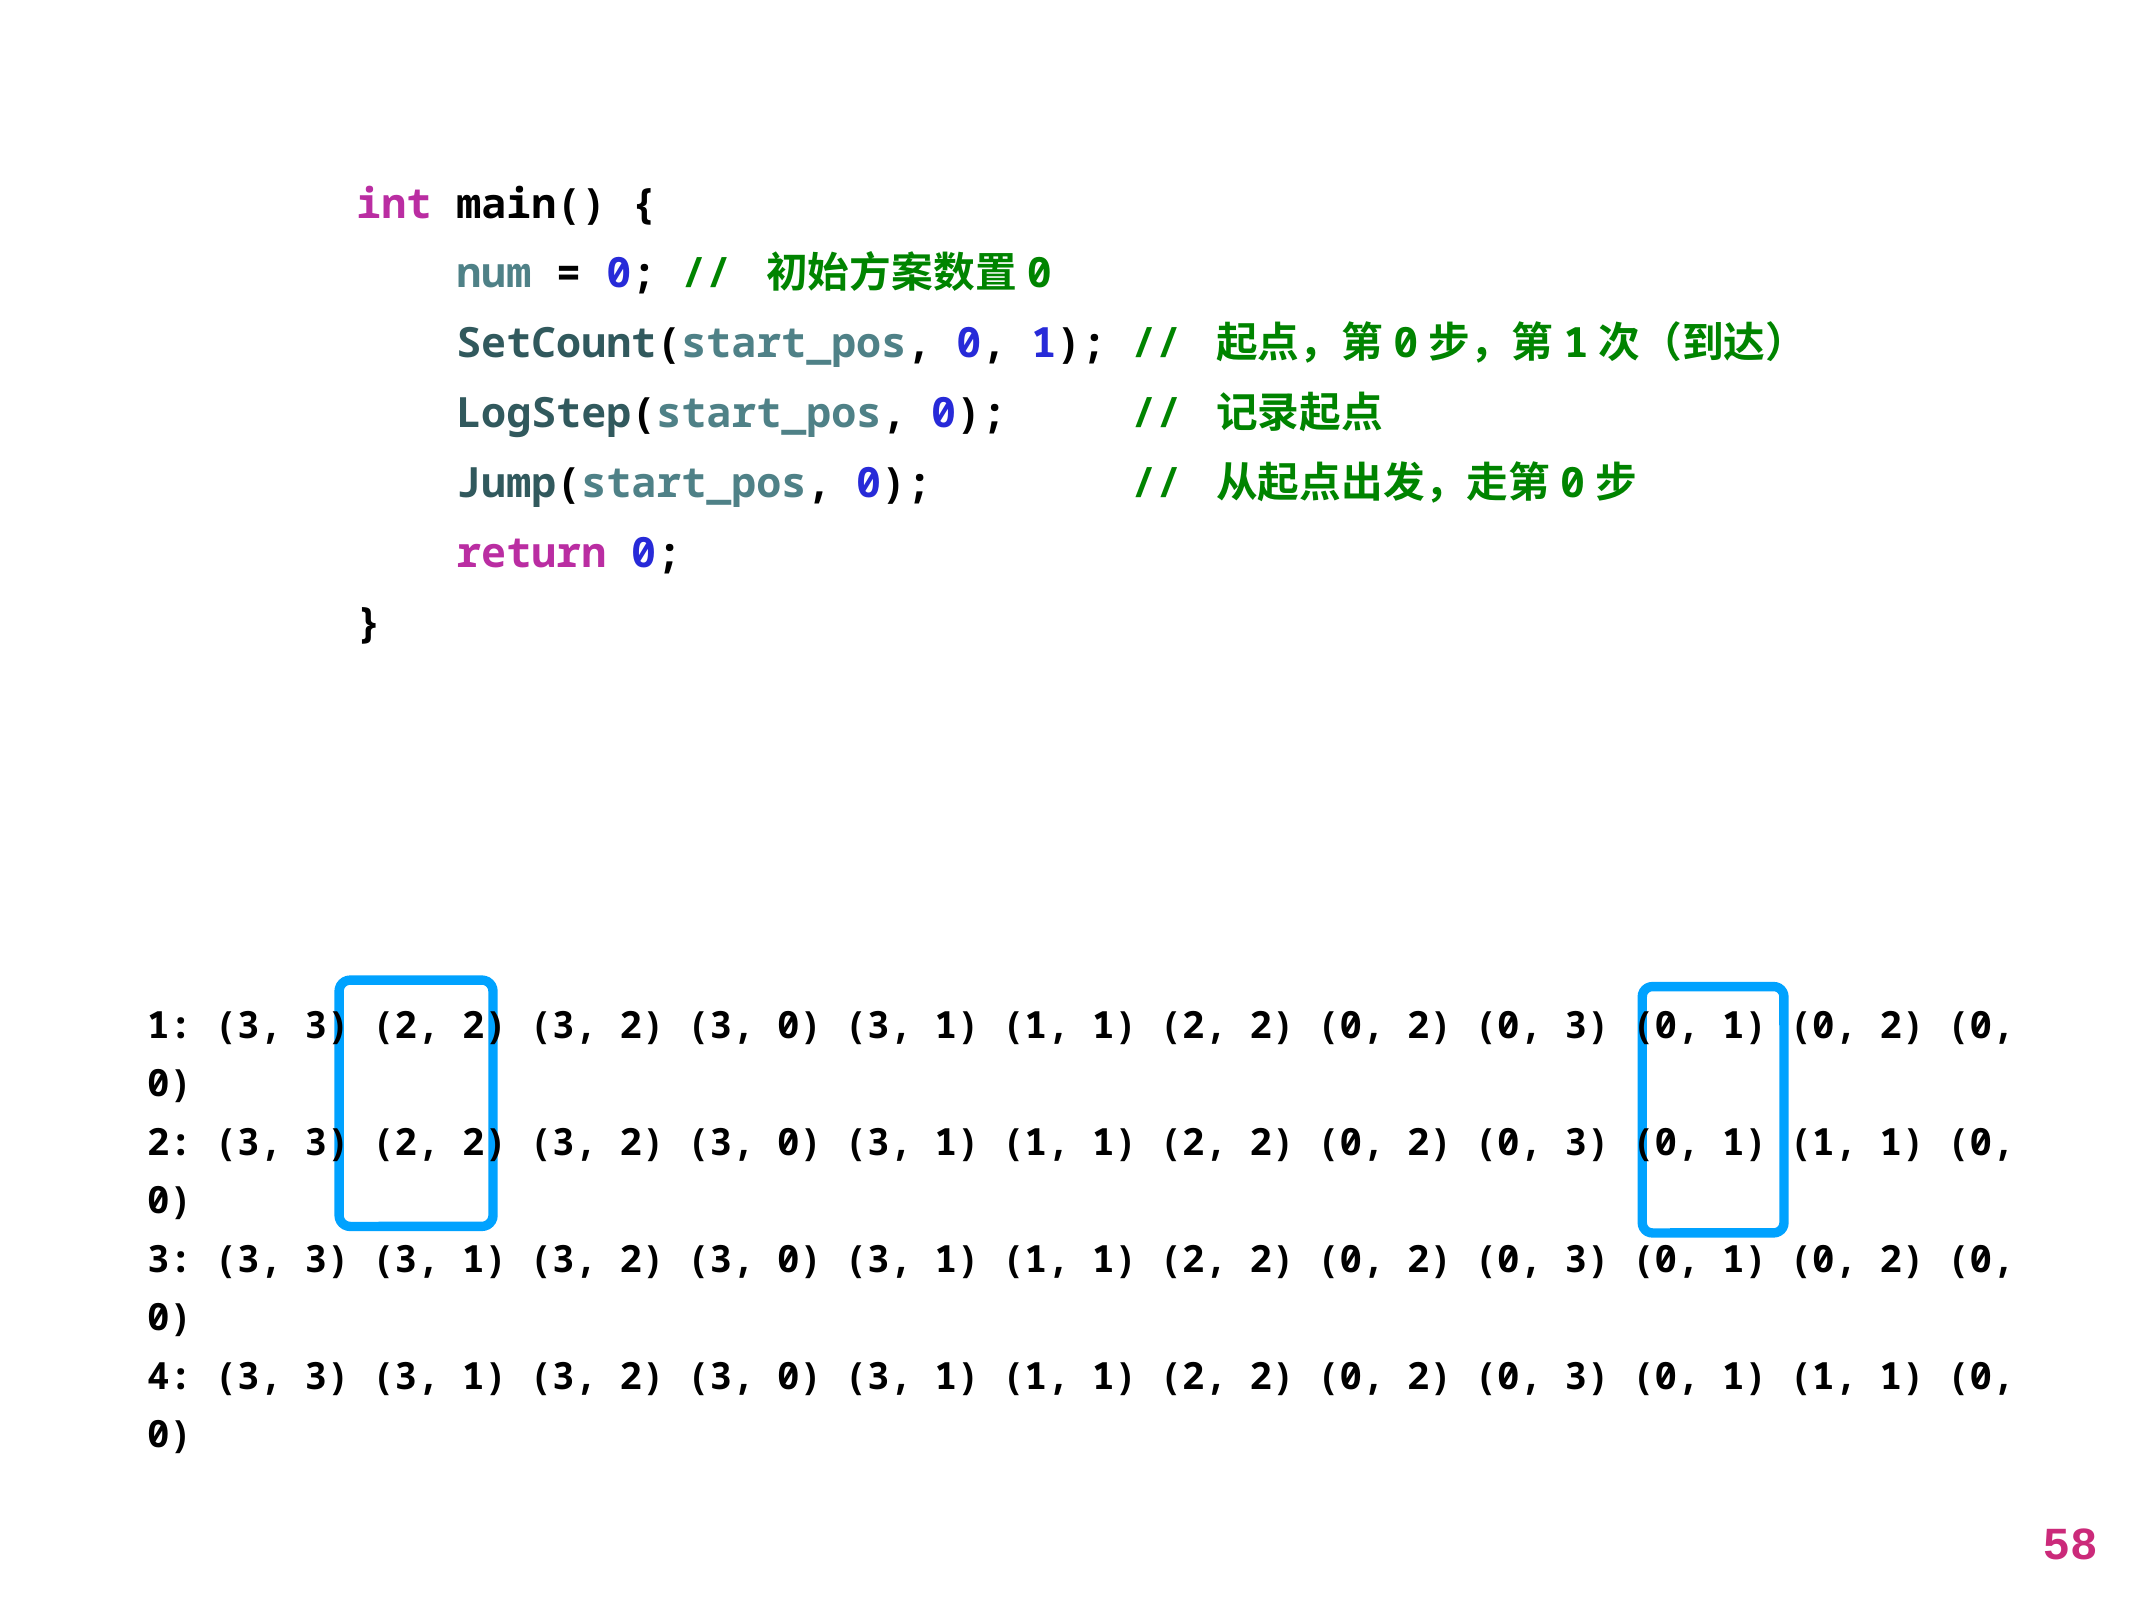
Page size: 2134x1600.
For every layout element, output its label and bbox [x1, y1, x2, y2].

text_box [132, 980, 2061, 1463]
slide_number [2032, 1511, 2108, 1584]
text_box [348, 148, 1816, 655]
